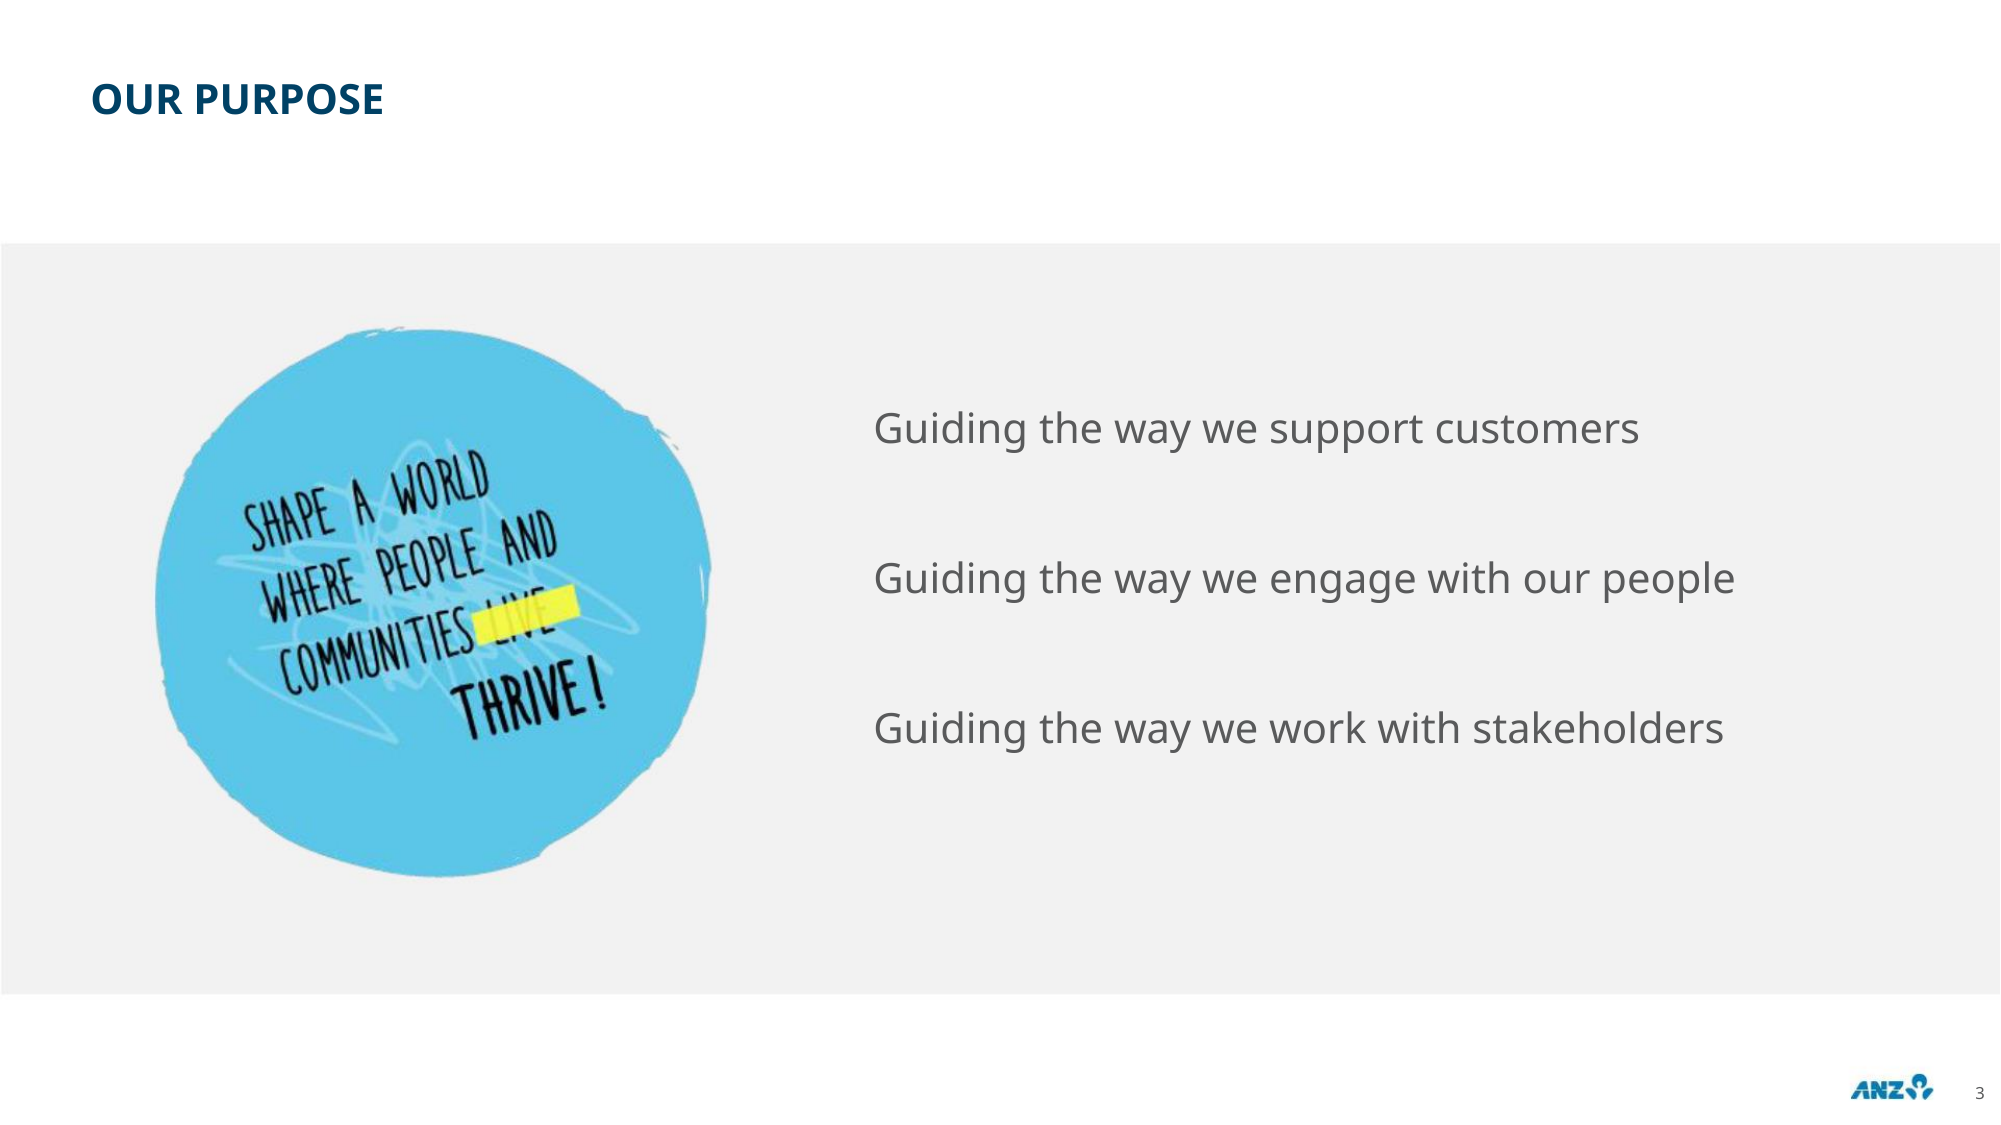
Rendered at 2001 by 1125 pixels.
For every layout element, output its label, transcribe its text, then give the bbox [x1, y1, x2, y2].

text_box Guiding the way we support customers Guiding the way we engage with our people Guiding the way we work with stakeholders [873, 401, 1819, 753]
text_box OUR PURPOSE [90, 71, 453, 123]
text_box 3 [1975, 1082, 2000, 1104]
text_box [0, 0, 2000, 1125]
